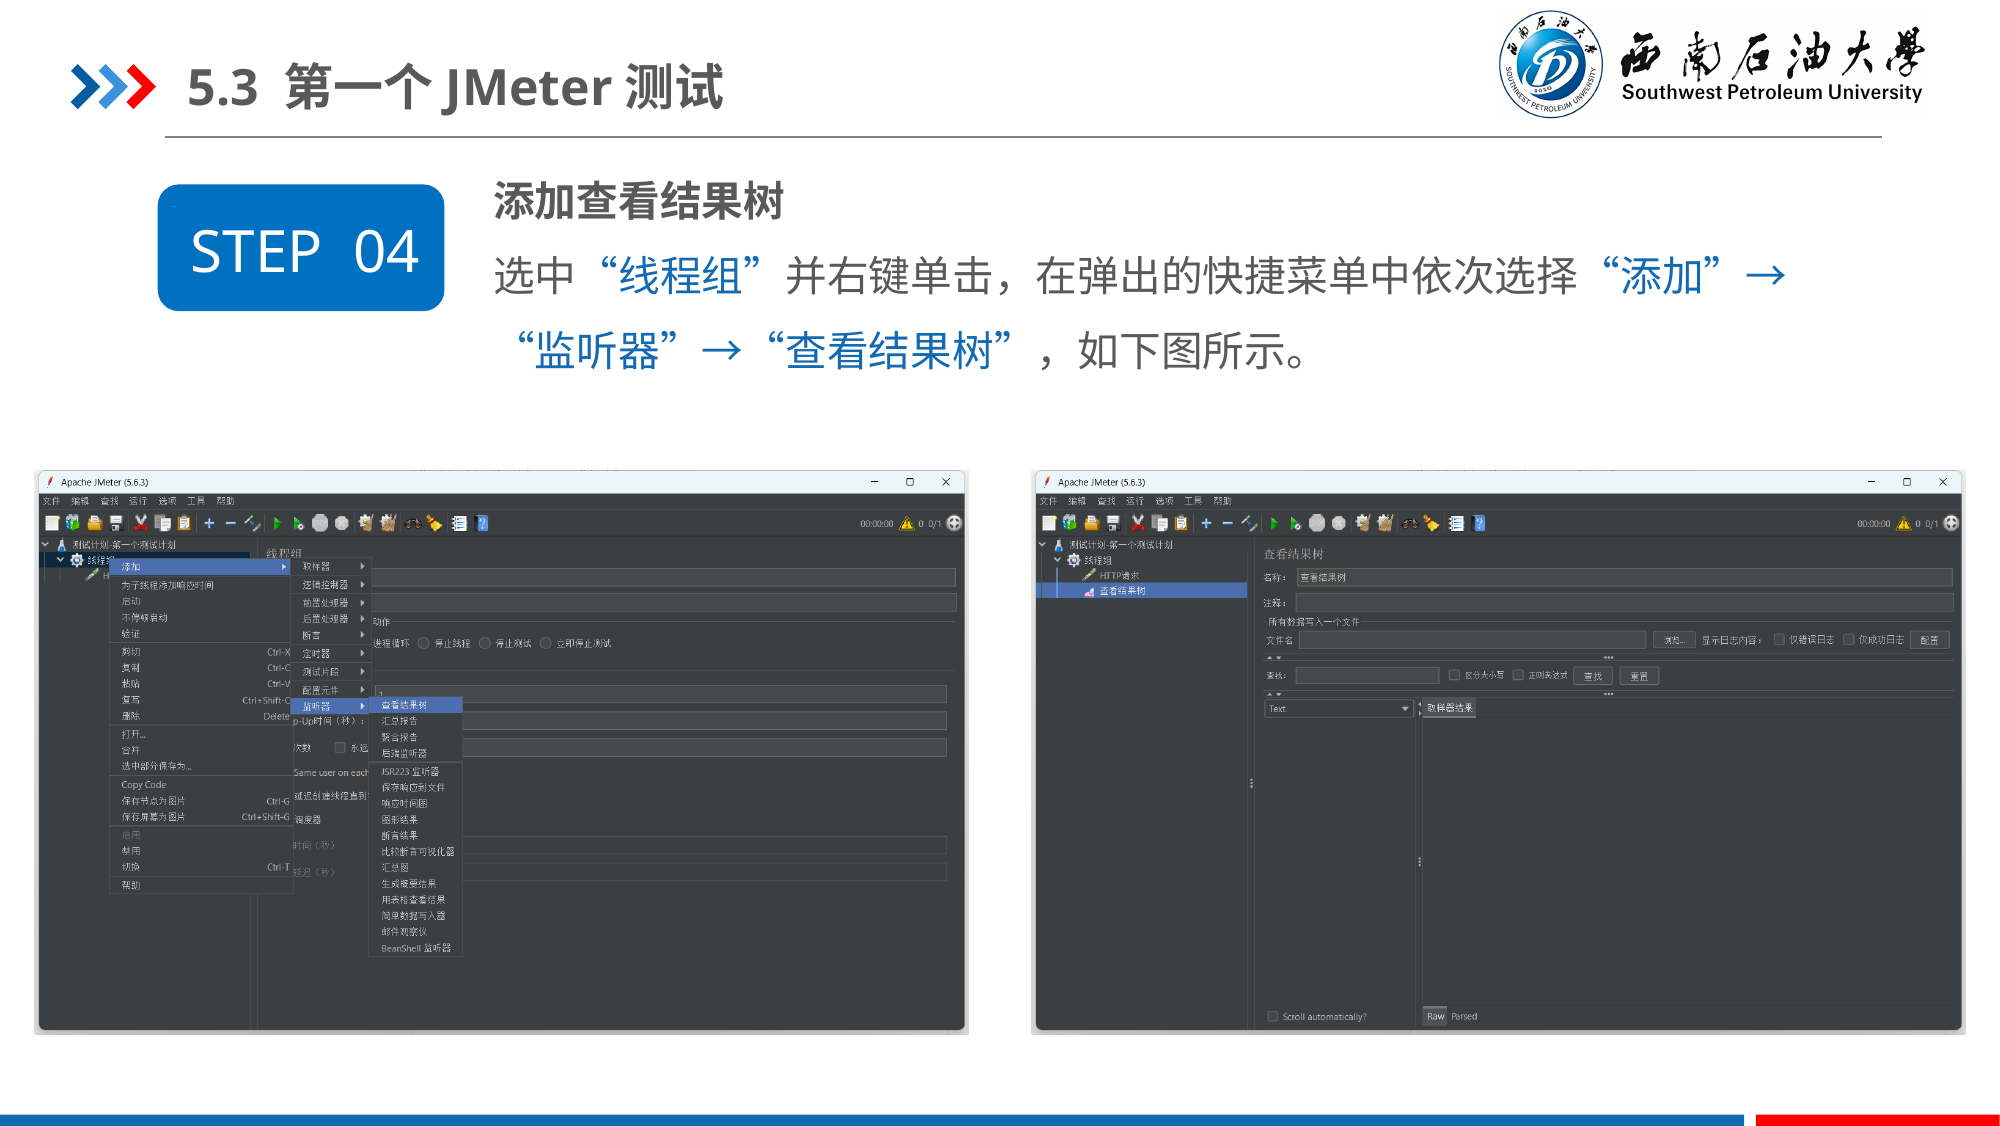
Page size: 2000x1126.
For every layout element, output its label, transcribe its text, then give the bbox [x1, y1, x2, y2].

text_box STEP 04 [172, 206, 439, 292]
picture [1031, 470, 1966, 1036]
picture [1496, 8, 1929, 120]
text_box [155, 182, 447, 314]
picture [34, 470, 969, 1036]
text_box 添加查看结果树 选中“线程组”并右键单击，在弹出的快捷菜单中依次选择“添加”→“监听器”→“查看结果树”，如下图所示。 [478, 142, 1884, 383]
text_box 5.3 第一个JMeter测试 [187, 43, 1579, 127]
